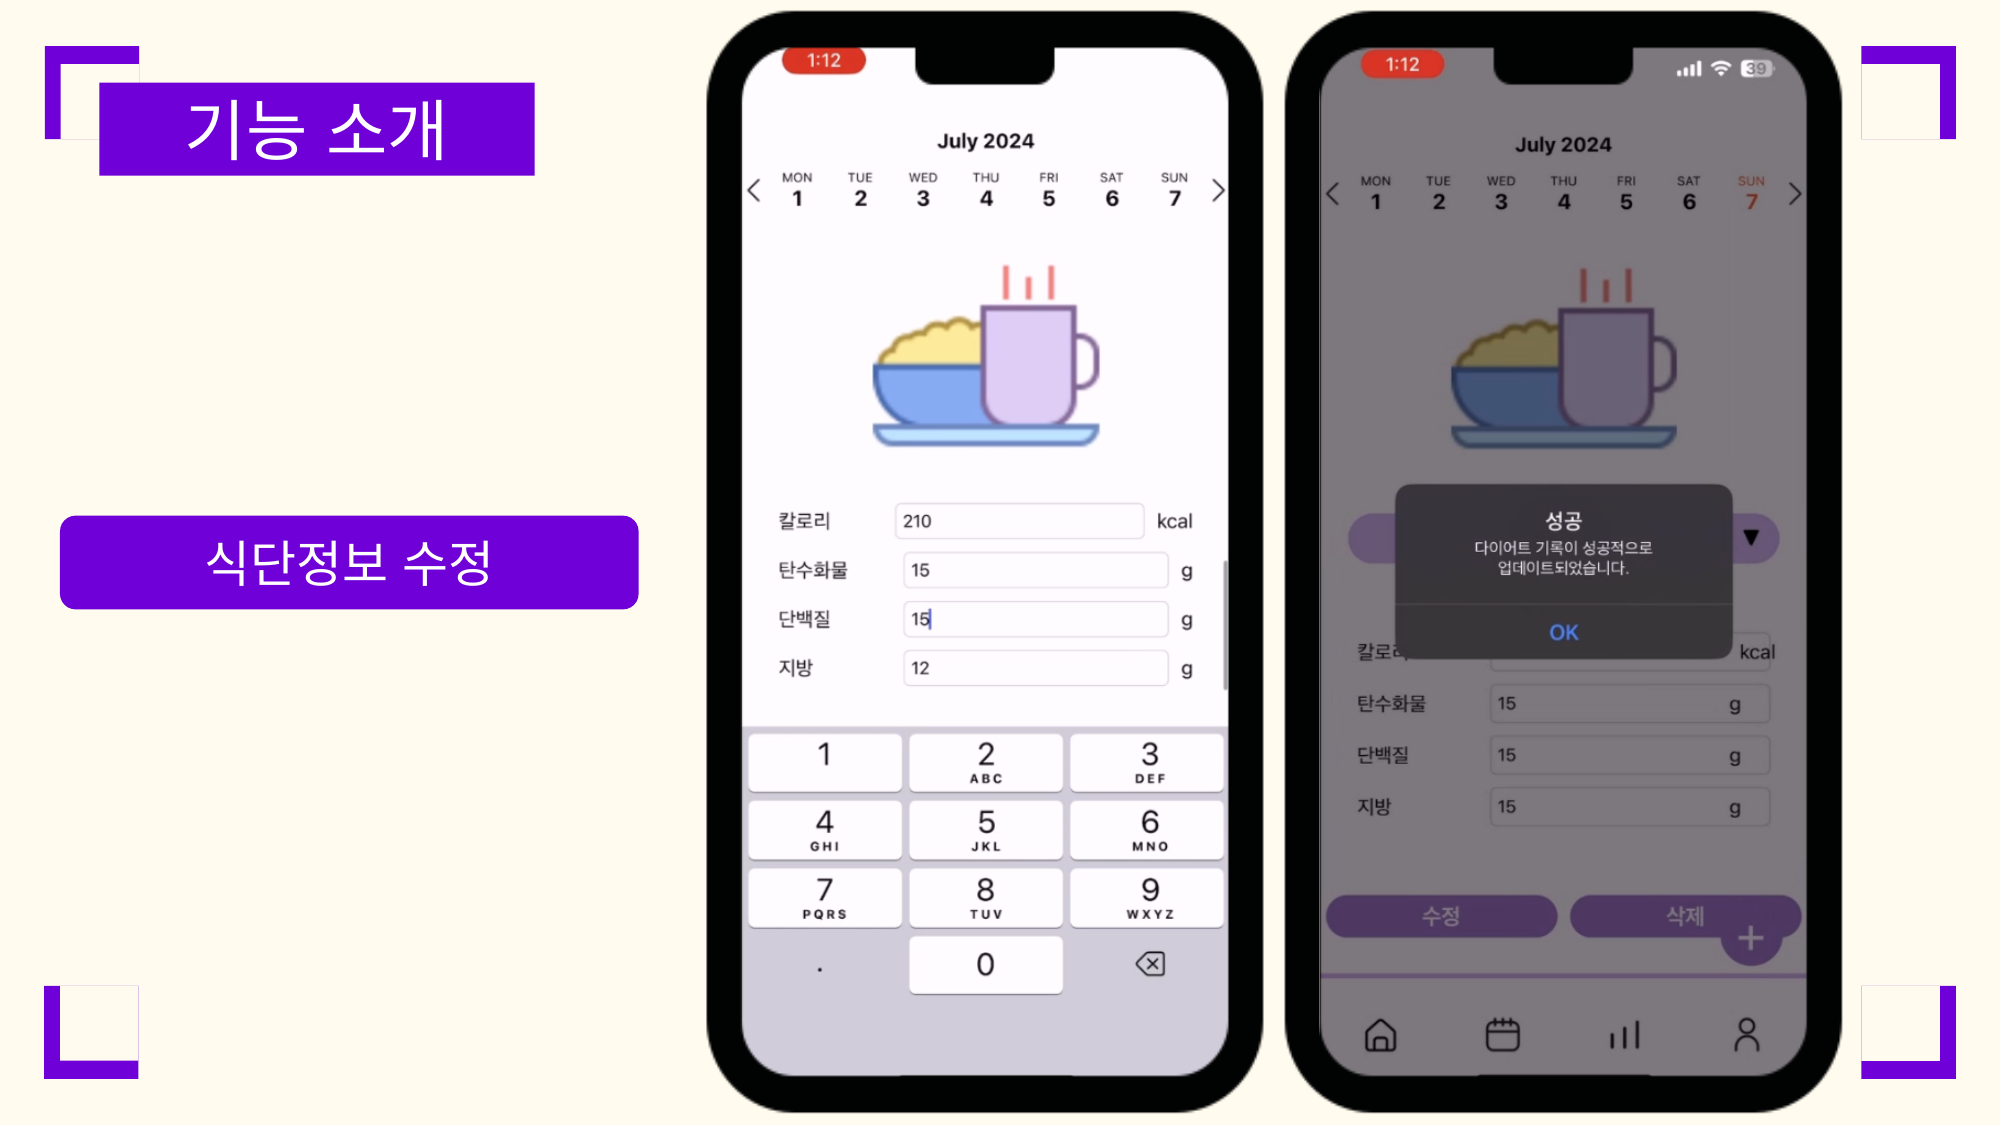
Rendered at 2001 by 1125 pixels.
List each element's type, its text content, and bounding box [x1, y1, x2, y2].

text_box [428, 0, 2000, 1125]
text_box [44, 45, 140, 140]
text_box 식단정보 수정 [58, 514, 428, 611]
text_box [43, 985, 140, 1080]
text_box 기능 소개 [98, 81, 428, 177]
